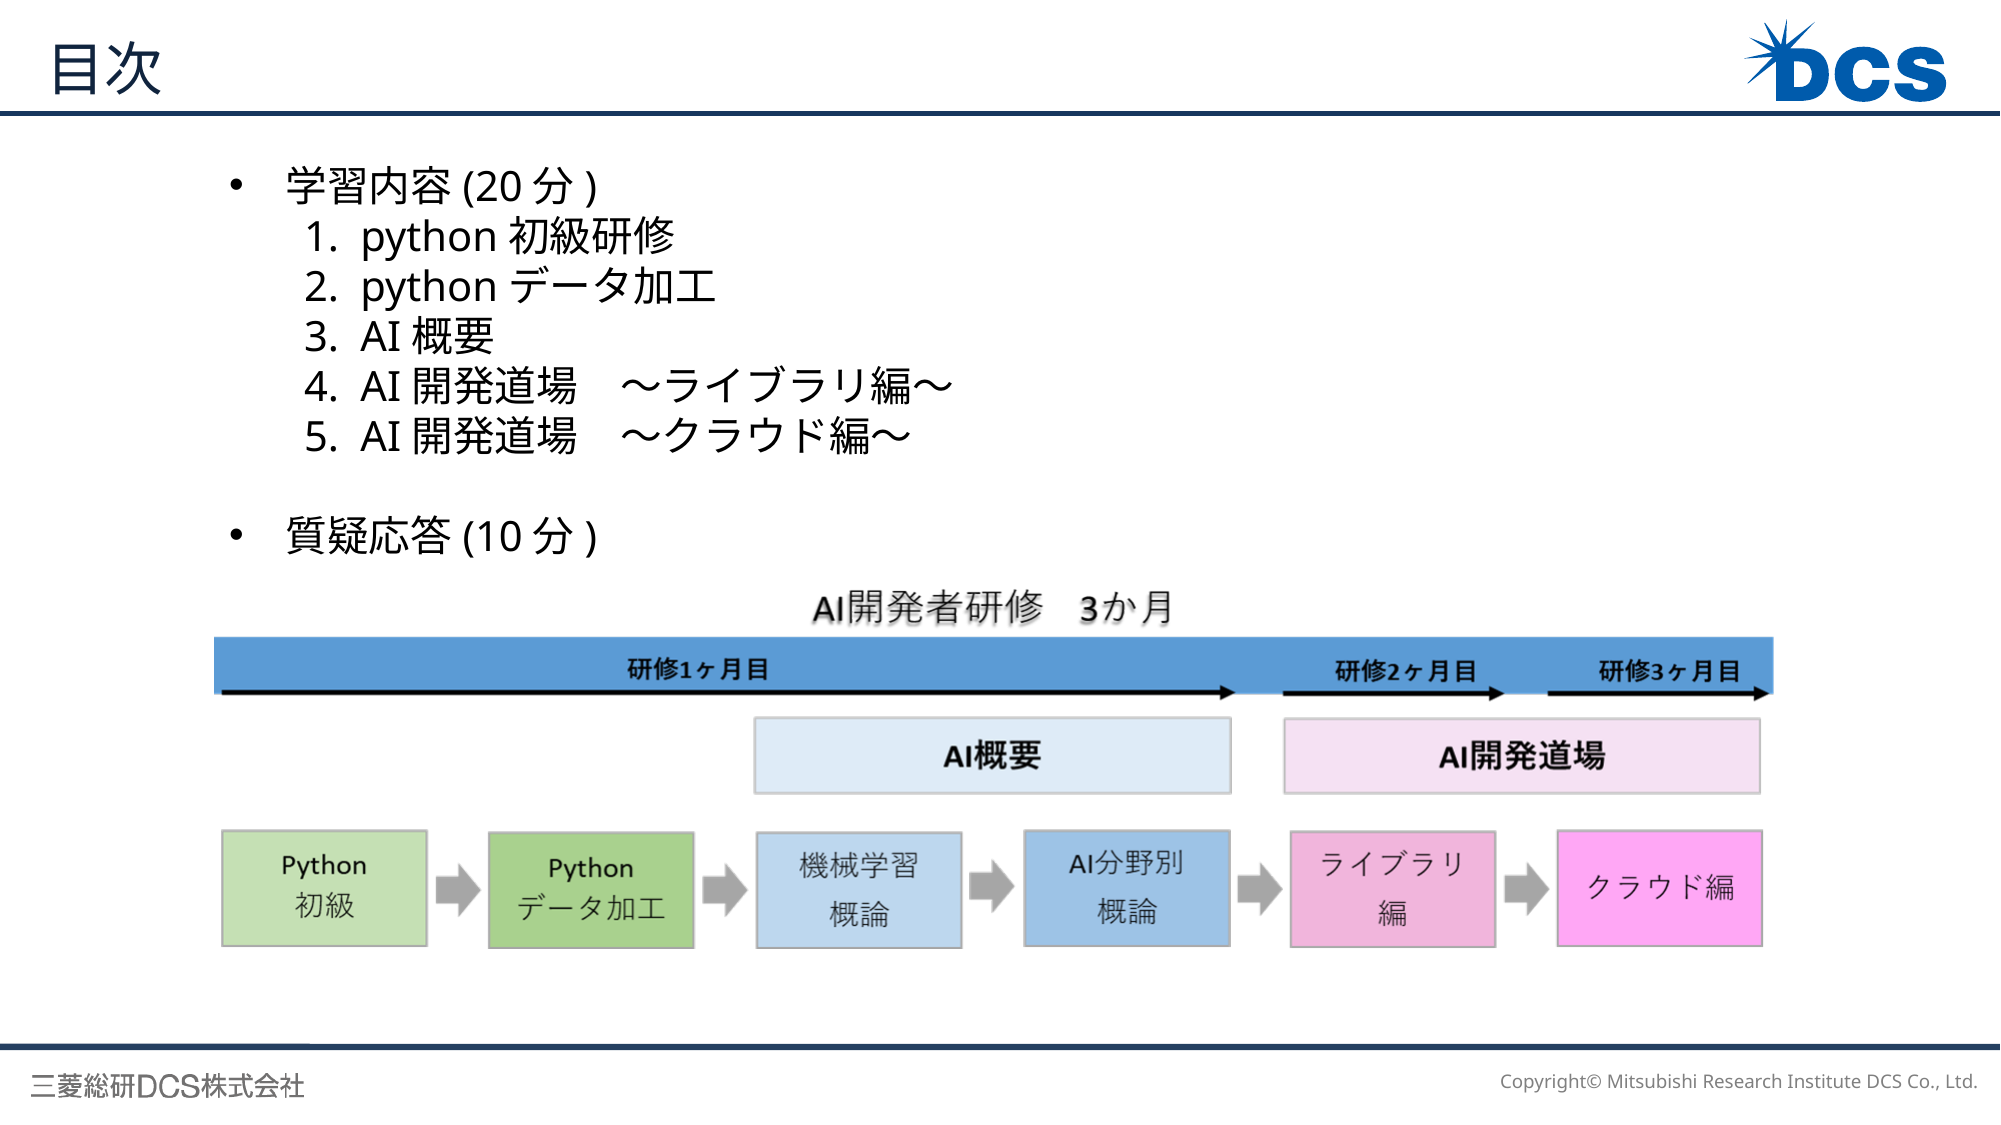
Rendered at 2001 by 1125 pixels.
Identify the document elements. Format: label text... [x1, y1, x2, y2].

picture [214, 573, 1786, 949]
text_box 学習内容(20分) python初級研修 pythonデータ加工 AI概要 AI開発道場 ～ライブラリ編～ AI開発道場 ～クラウド編～ 質疑応答(10分) [212, 151, 1837, 568]
picture [31, 1073, 304, 1098]
